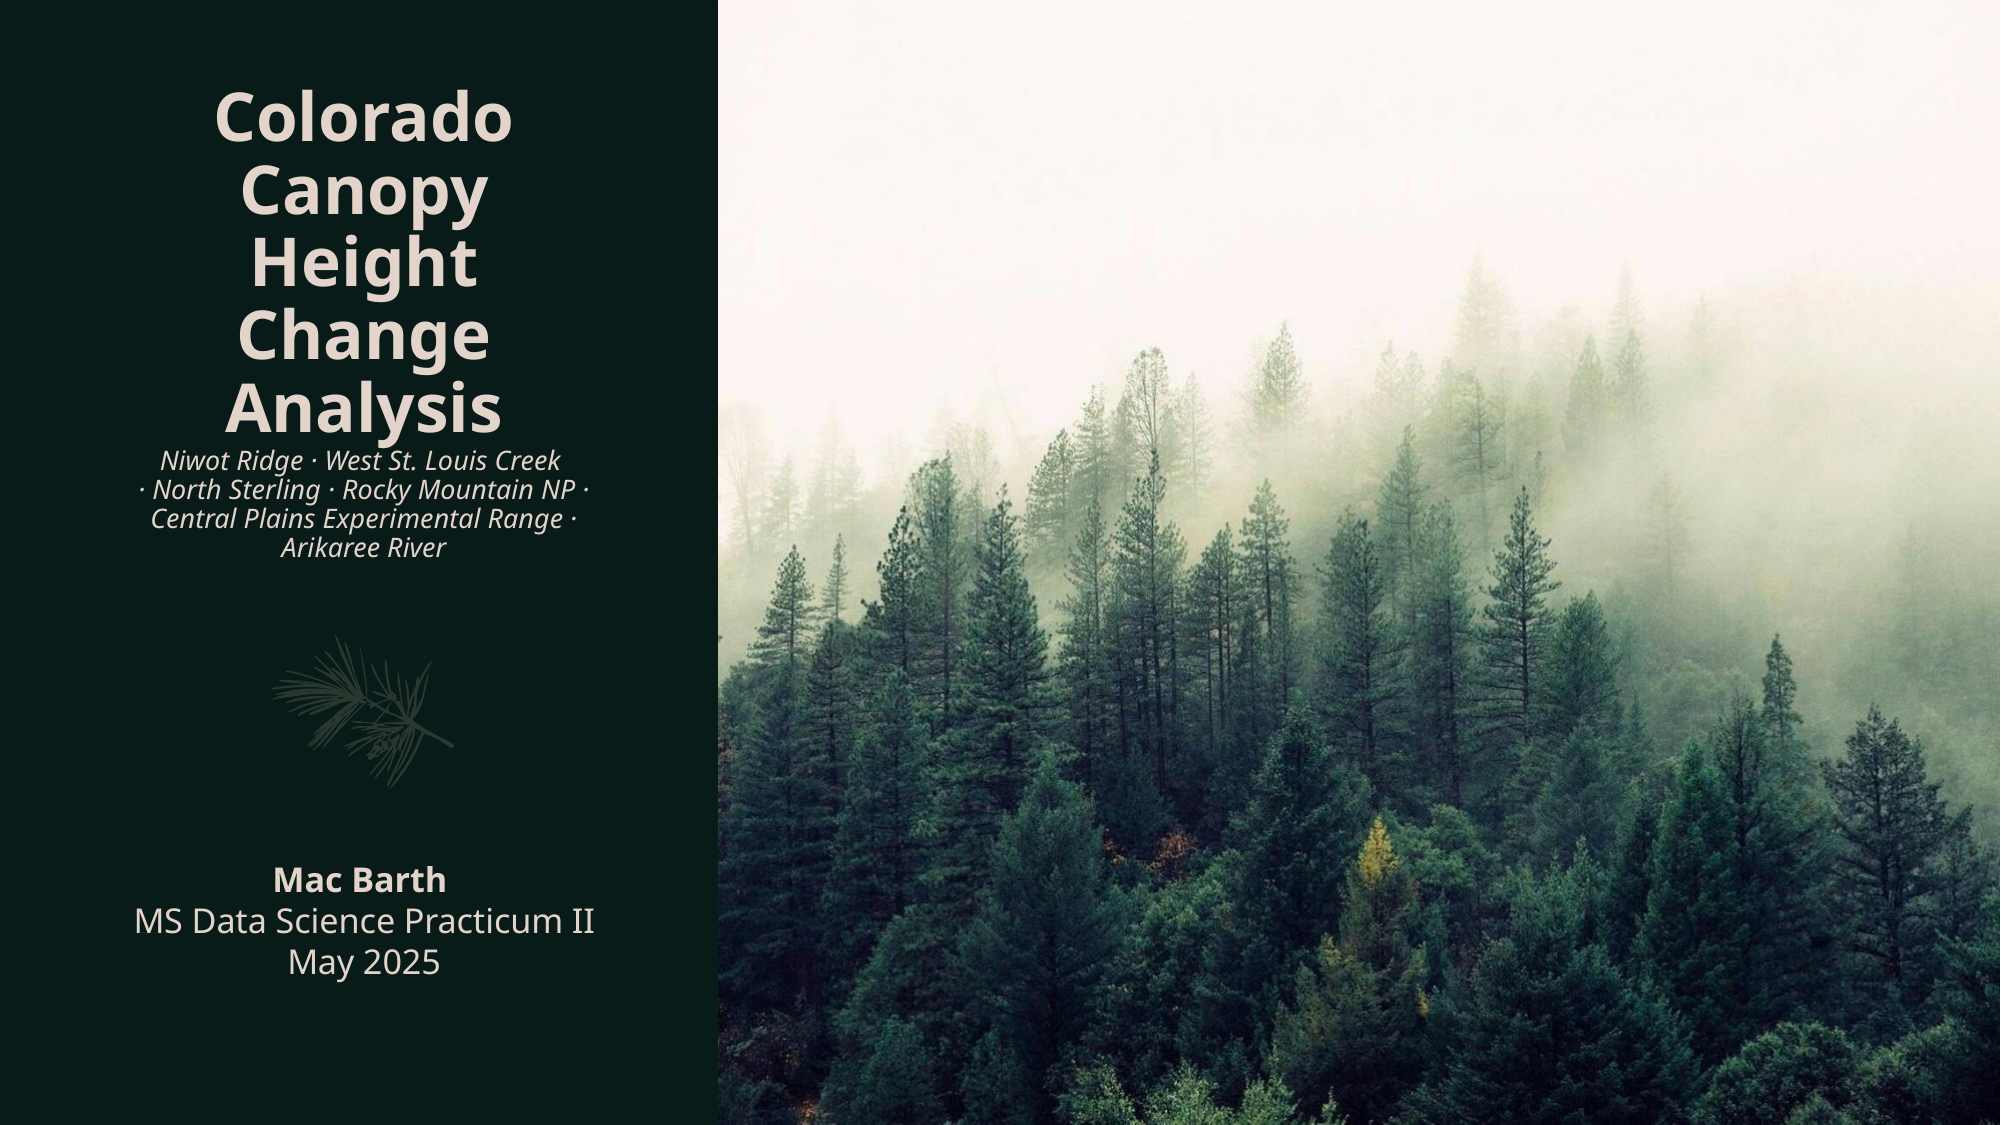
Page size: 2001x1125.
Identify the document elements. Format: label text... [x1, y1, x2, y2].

picture [718, 0, 2000, 1125]
title Colorado Canopy Height Change Analysis Niwot Ridge · West St. Louis Creek · North Sterling · Rocky Mountain NP · Central Plains Experimental Range · Arikaree River [112, 70, 617, 571]
subtitle Mac Barth MS Data Science Practicum II May 2025 [112, 851, 617, 1016]
